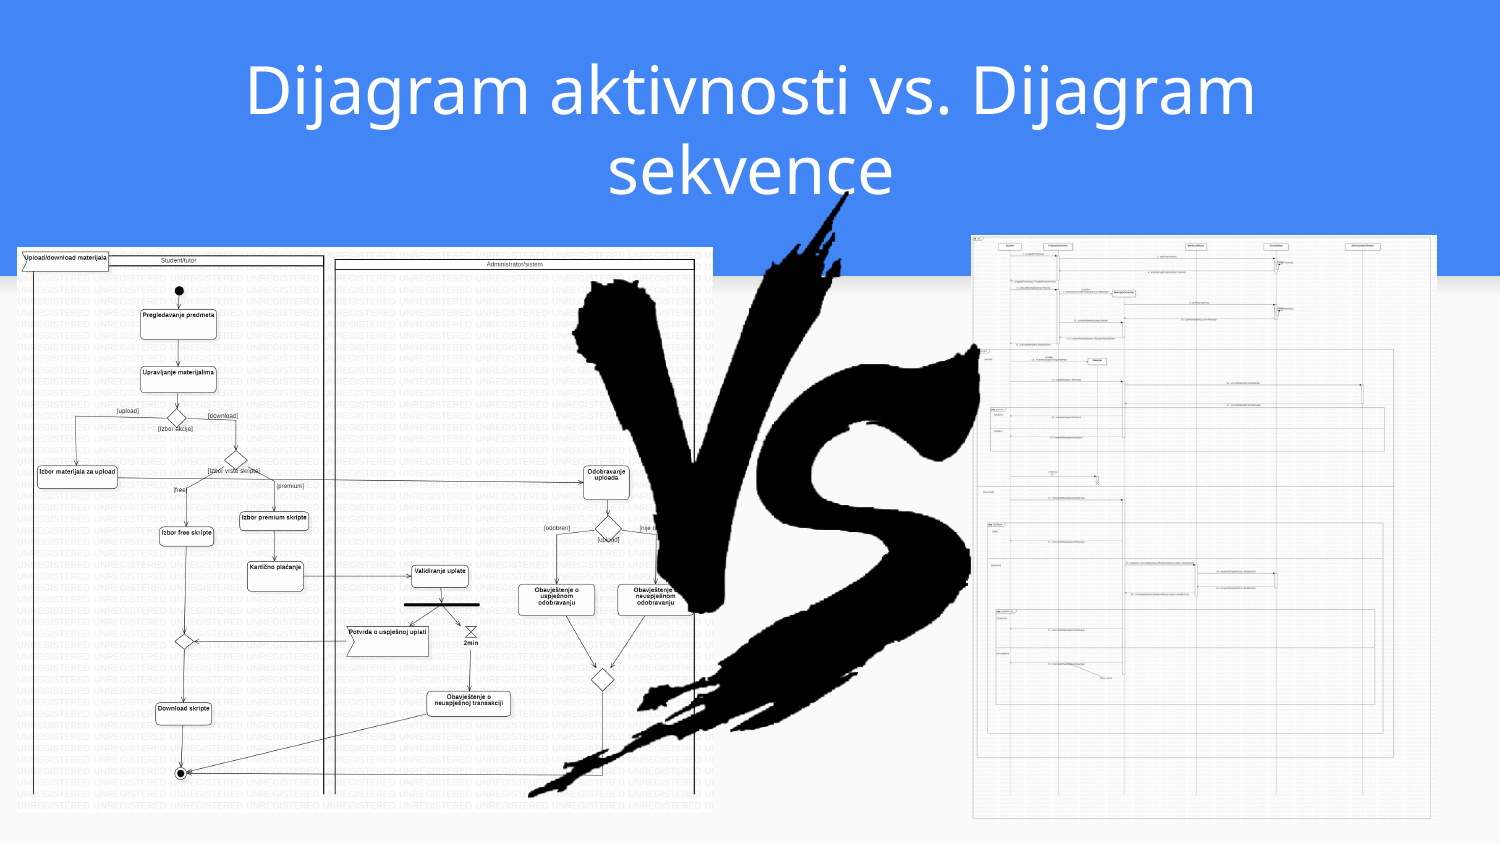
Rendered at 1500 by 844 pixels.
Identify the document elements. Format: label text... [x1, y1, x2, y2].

picture [16, 190, 1438, 825]
title Dijagram aktivnosti vs. Dijagram sekvence [77, 65, 1427, 192]
